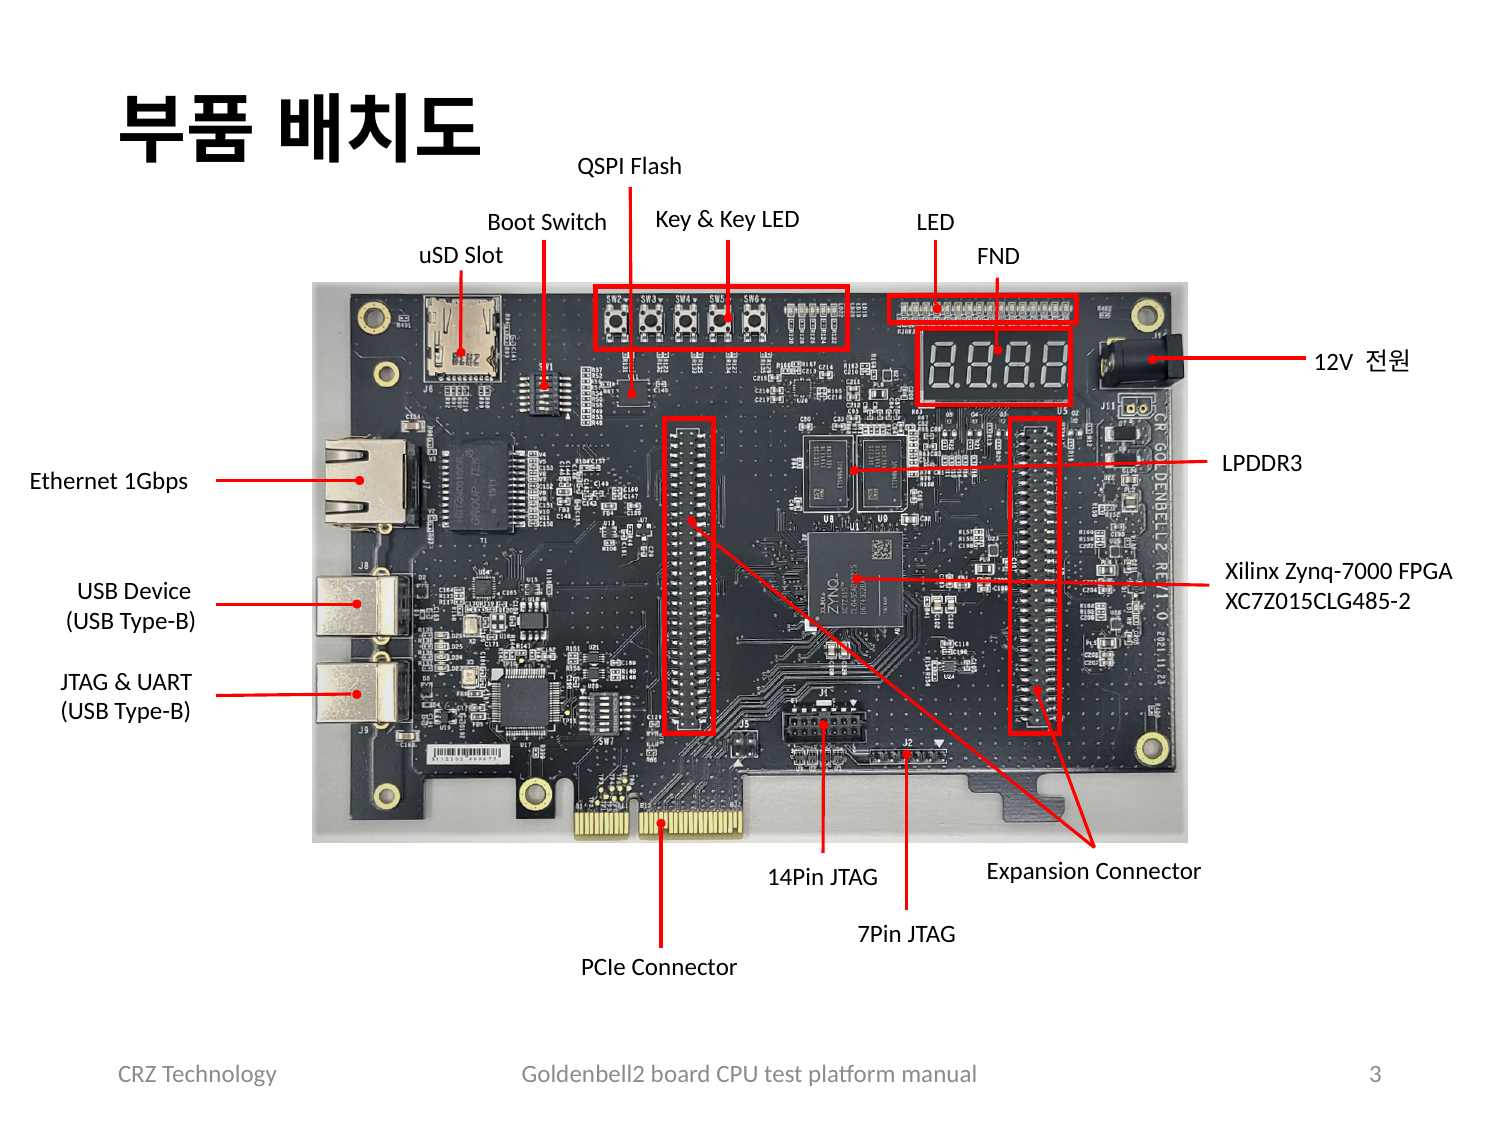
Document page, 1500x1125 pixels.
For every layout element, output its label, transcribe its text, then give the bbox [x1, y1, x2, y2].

text_box QSPI Flash [562, 142, 698, 188]
footer Goldenbell2 board CPU test platform manual [496, 1042, 1004, 1103]
text_box PCIe Connector [566, 943, 753, 989]
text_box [857, 461, 1207, 471]
slide_number CRZ Technology [103, 1042, 441, 1103]
title 부품 배치도 [102, 59, 1397, 194]
text_box Ethernet 1Gbps [14, 457, 44, 503]
text_box 7Pin JTAG [842, 910, 972, 955]
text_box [691, 524, 1095, 848]
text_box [44, 194, 1470, 899]
slide_number 3 [1059, 1042, 1397, 1103]
